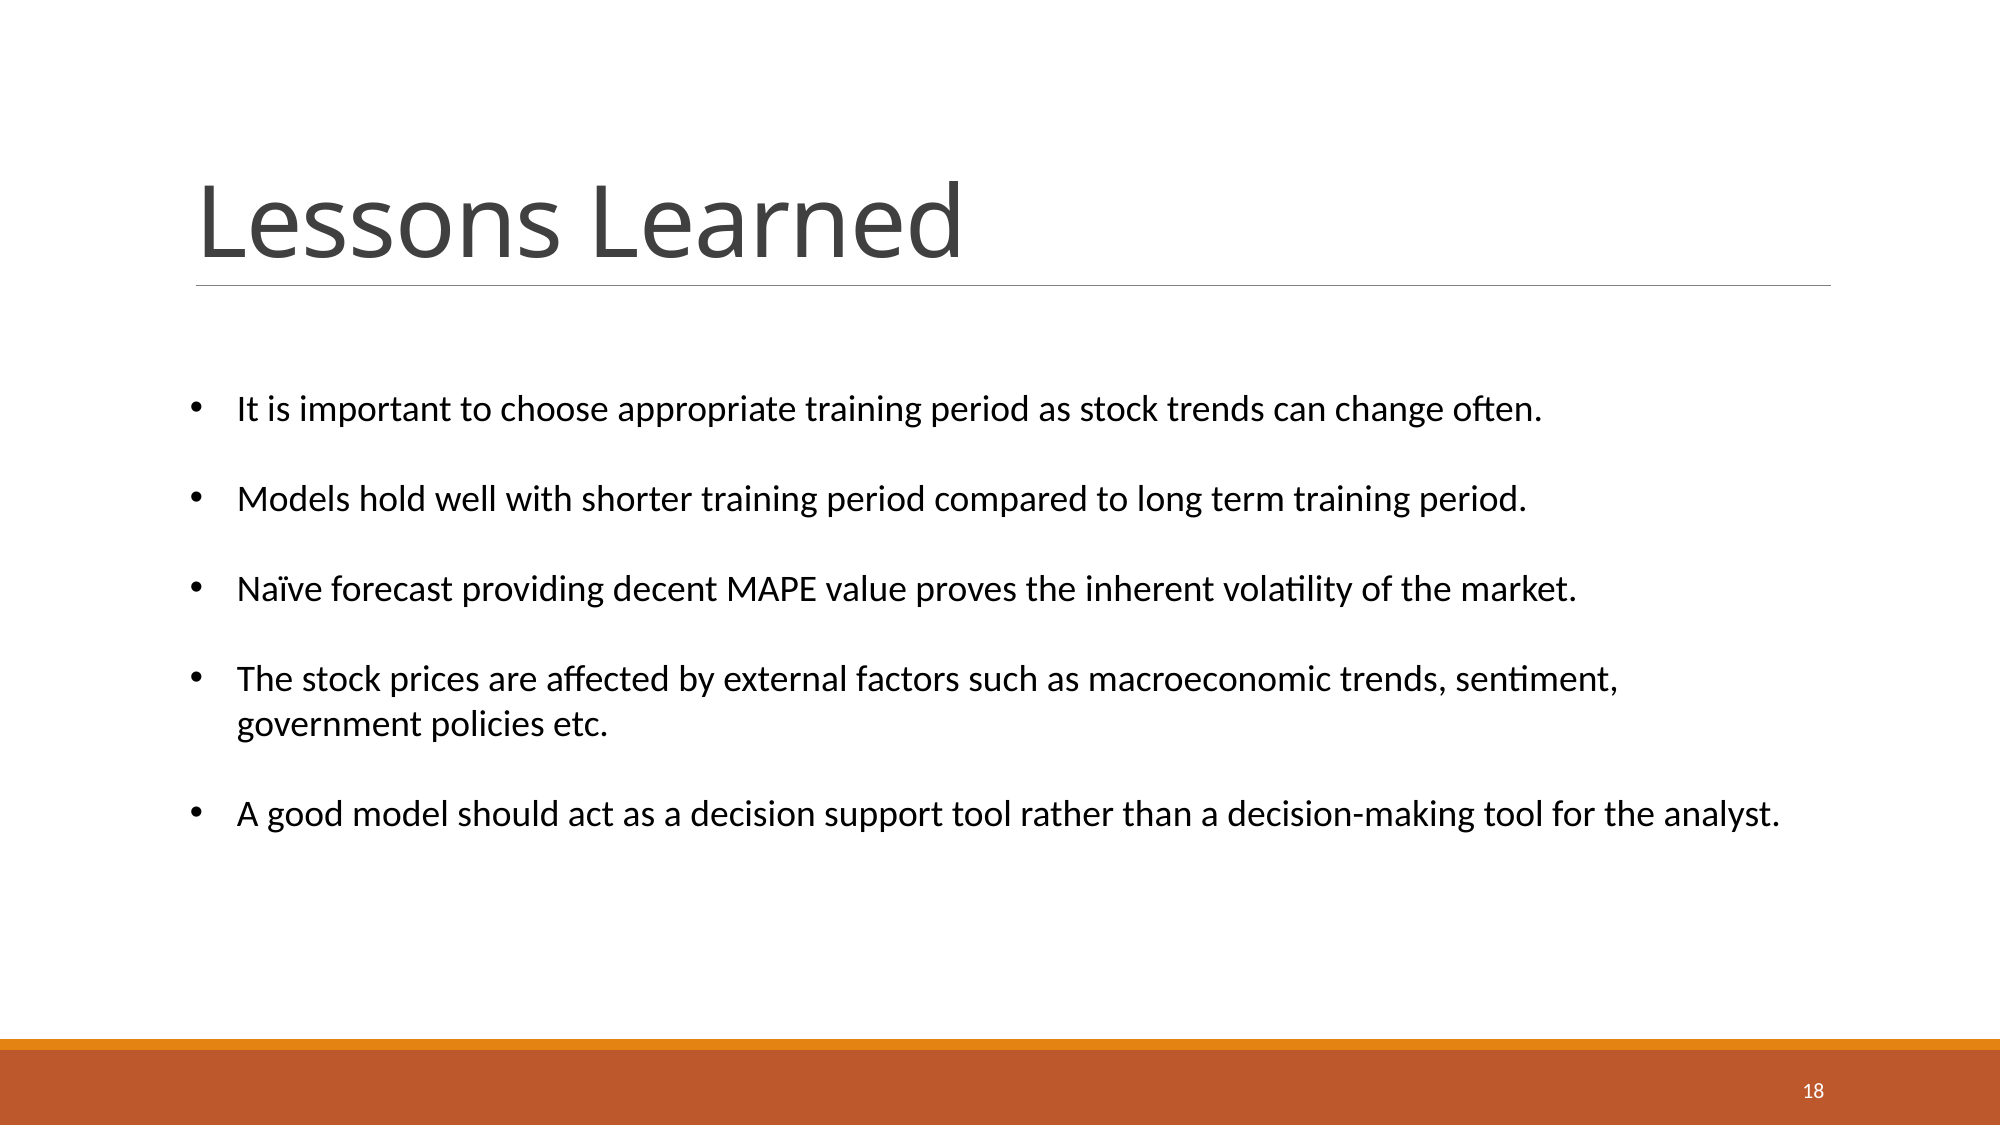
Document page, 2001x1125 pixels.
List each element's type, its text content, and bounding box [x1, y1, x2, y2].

title Lessons Learned [180, 47, 1830, 285]
slide_number 18 [1624, 1059, 1840, 1120]
text_box It is important to choose appropriate training period as stock trends can change often. Models hold well with shorter training period compared to long term training period. Naïve forecast providing decent MAPE value proves the inherent volatility of the market. The stock prices are affected by external factors such as macroeconomic trends, sentiment, government policies etc. A good model should act as a decision support tool rather than a decision-making tool for the analyst. [174, 331, 1820, 932]
